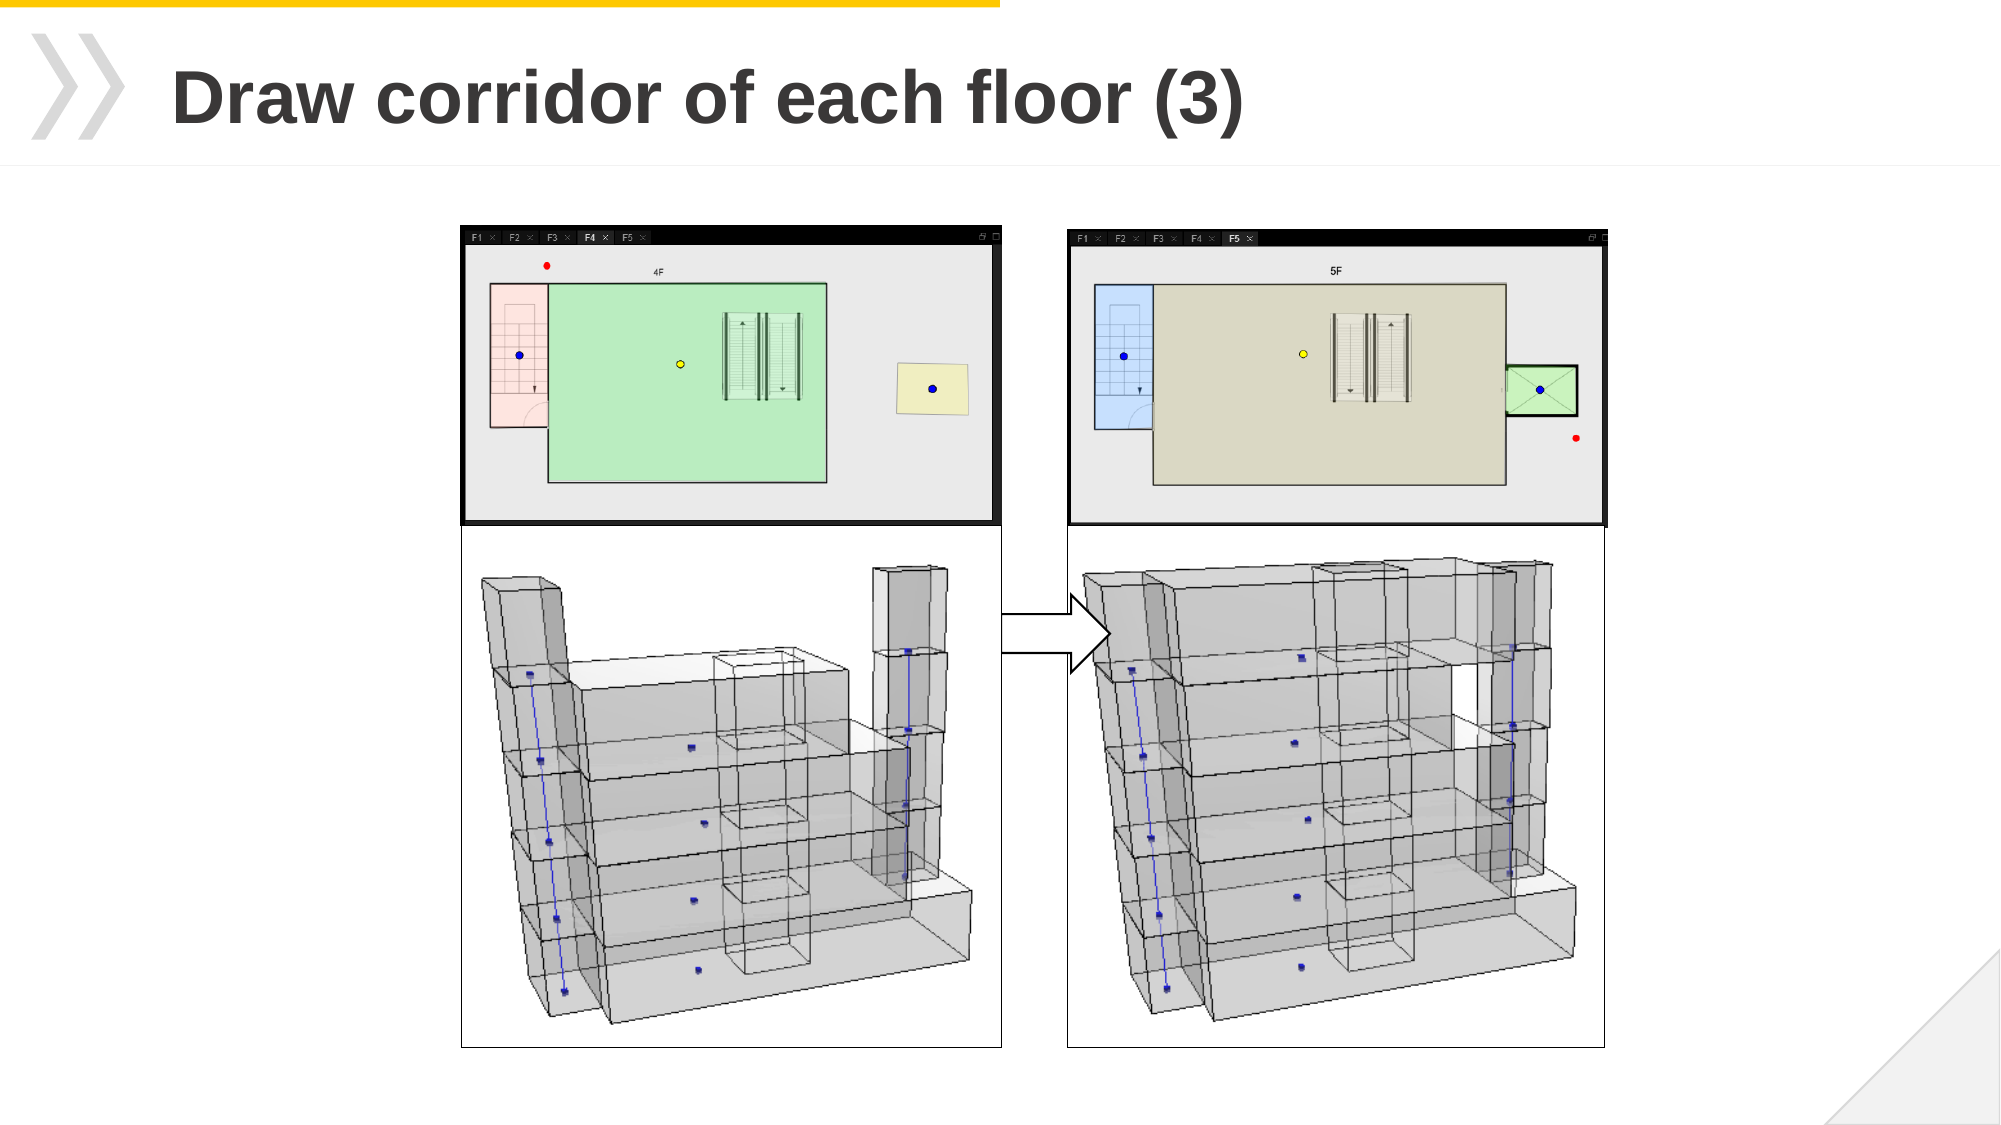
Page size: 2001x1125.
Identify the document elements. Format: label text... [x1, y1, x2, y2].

picture [1067, 229, 1608, 1048]
text_box [1002, 613, 1067, 655]
picture [460, 225, 1002, 1048]
title Draw corridor of each floor (3) [156, 39, 1882, 159]
